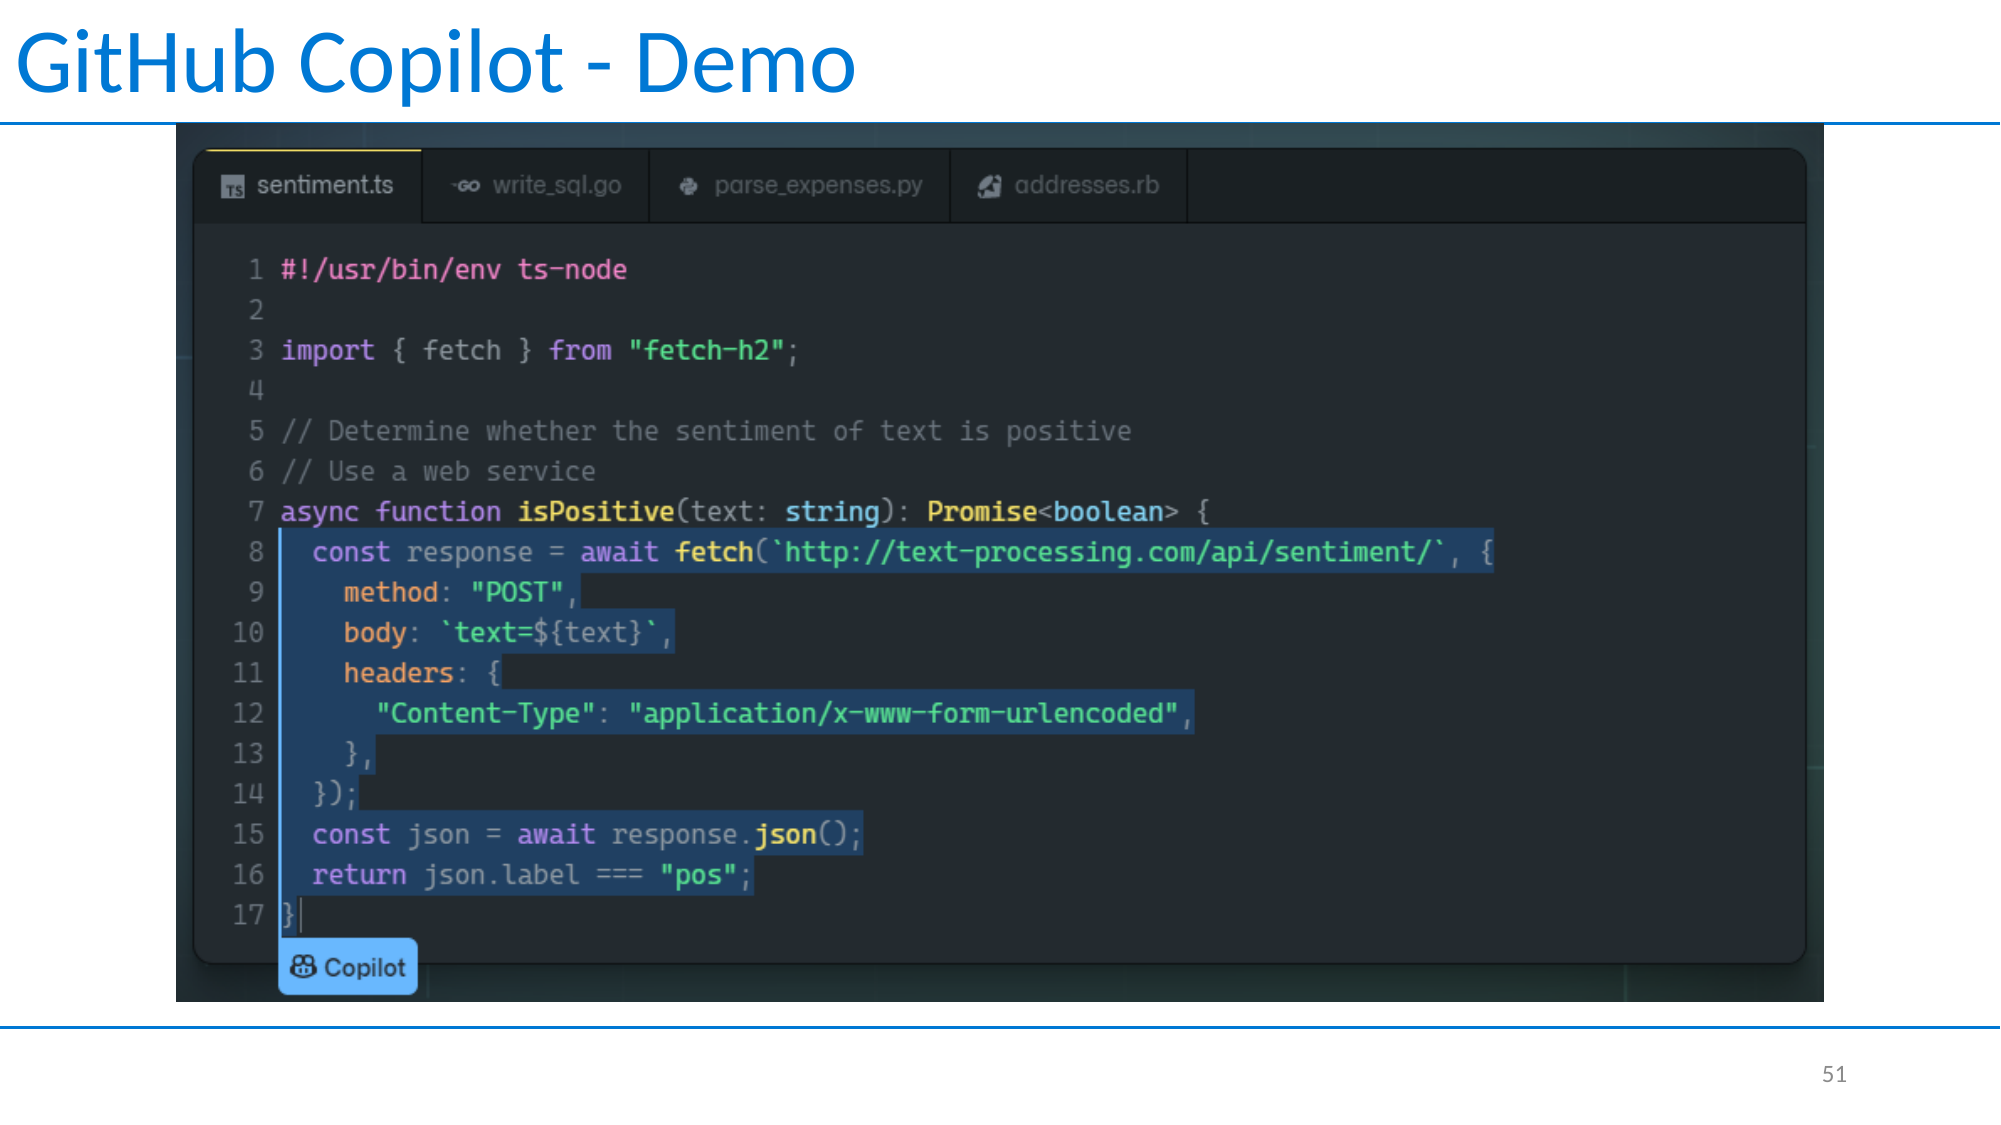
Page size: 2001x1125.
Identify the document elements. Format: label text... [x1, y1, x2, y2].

text_box GitHub Copilot - Demo [0, 3, 1524, 123]
text_box [0, 124, 2000, 1027]
slide_number 51 [1412, 1042, 1863, 1103]
picture [176, 123, 1824, 1002]
